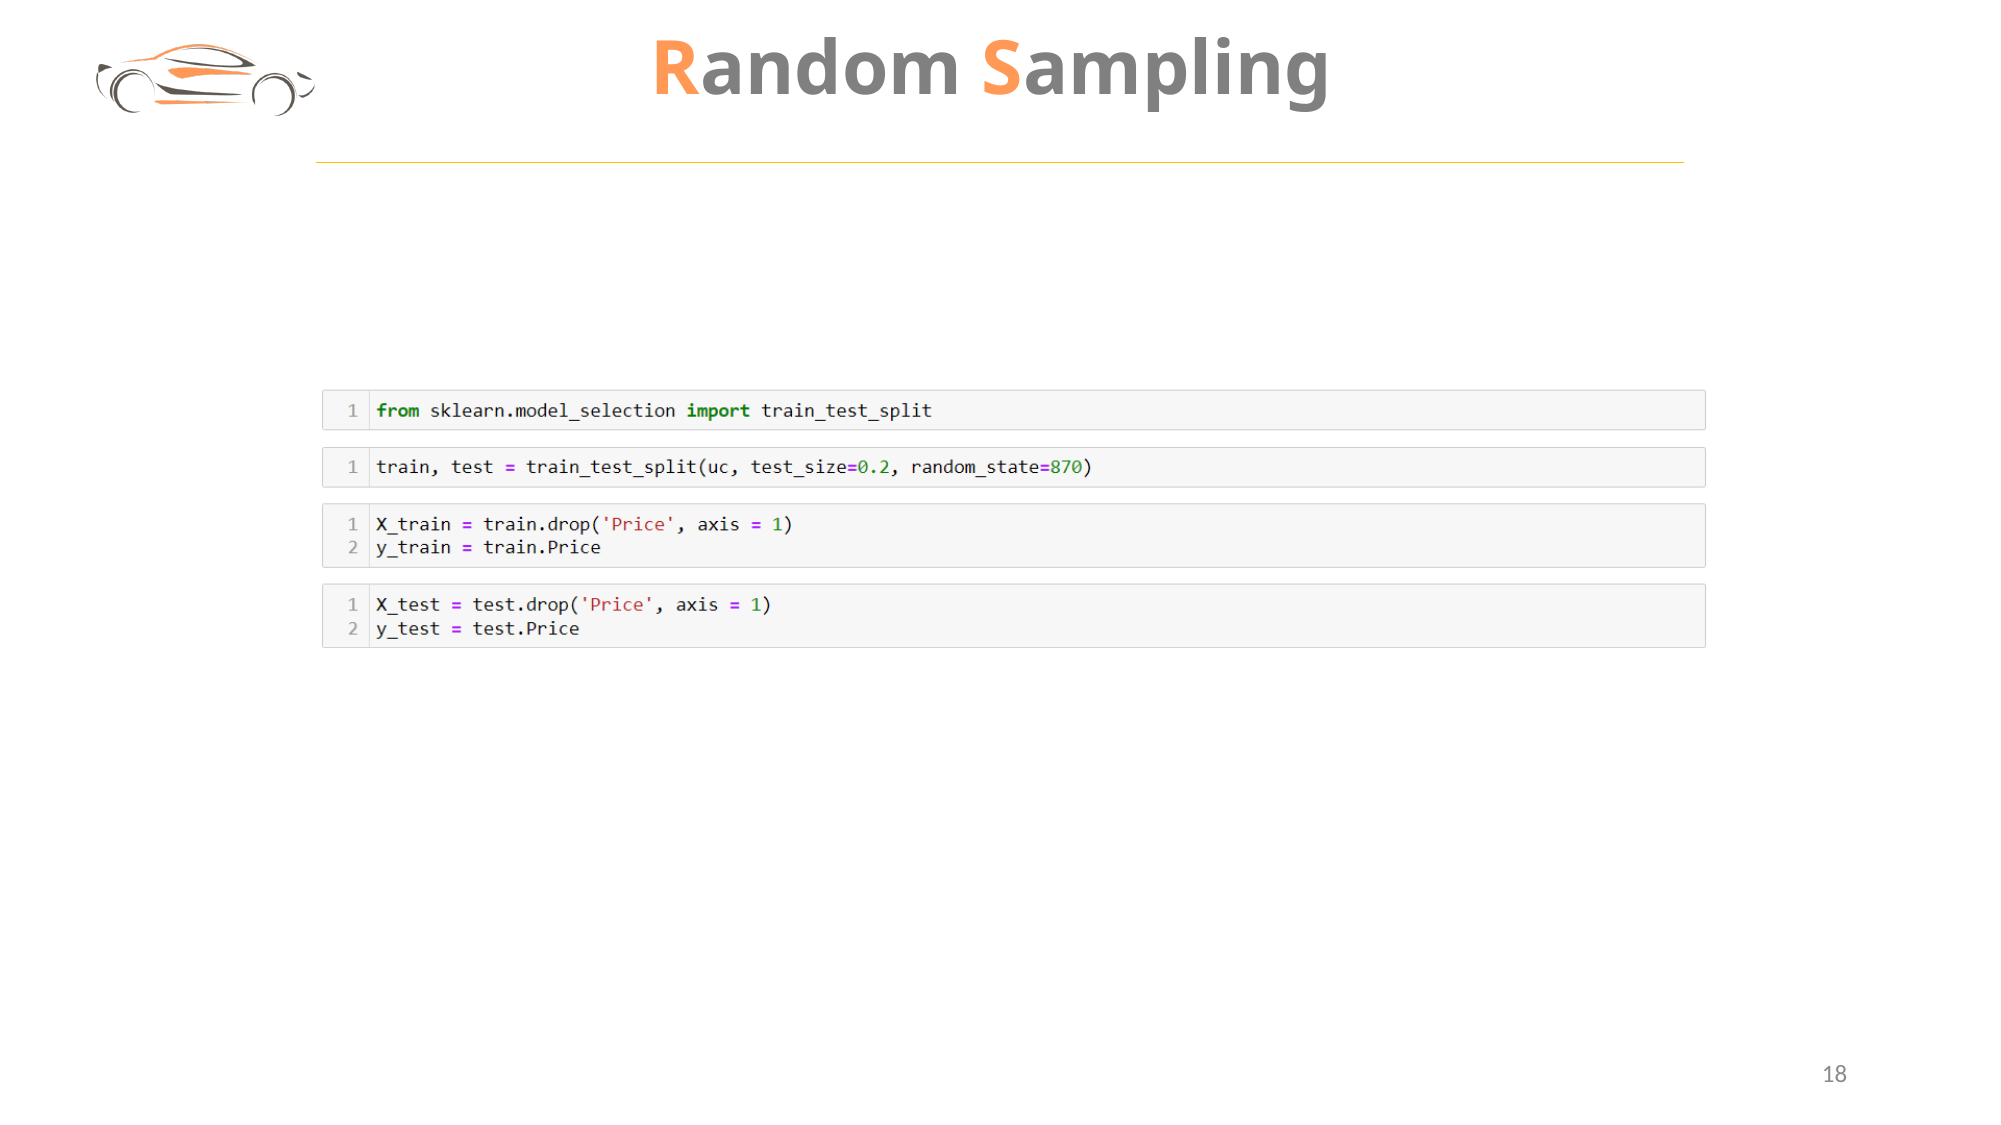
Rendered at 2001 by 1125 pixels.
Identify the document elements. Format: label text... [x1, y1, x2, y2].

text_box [45, 0, 1855, 233]
picture [316, 380, 1720, 648]
slide_number 18 [1412, 1042, 1863, 1103]
